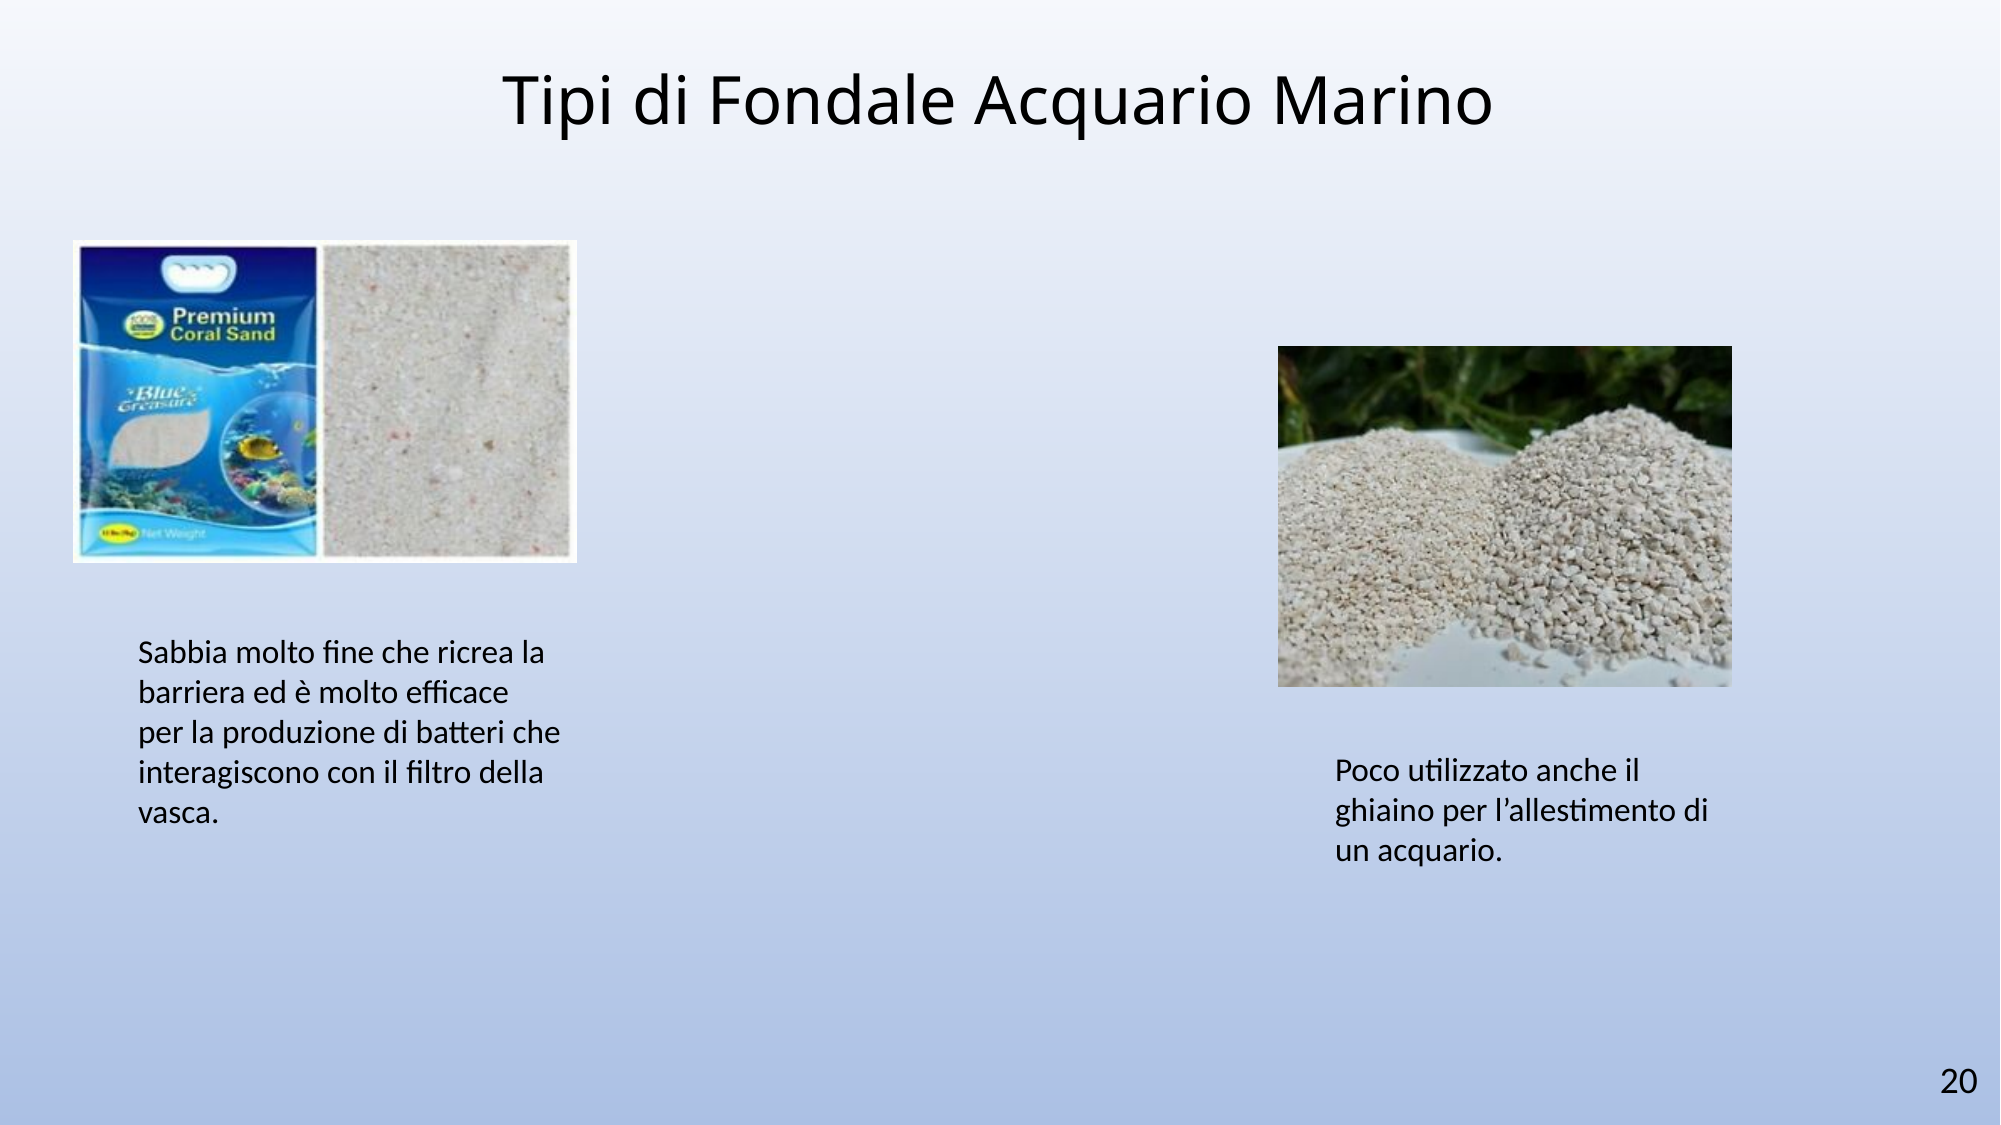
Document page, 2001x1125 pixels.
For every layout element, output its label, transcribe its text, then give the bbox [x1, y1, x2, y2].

text_box Sabbia molto fine che ricrea la barriera ed è molto efficace per la produzione di batteri che interagiscono con il filtro della vasca. [123, 622, 577, 837]
picture [73, 240, 577, 563]
text_box 20 [1924, 1048, 2000, 1109]
text_box Poco utilizzato anche il ghiaino per l’allestimento di un acquario. [1320, 740, 1750, 876]
picture [1278, 346, 1732, 687]
title Tipi di Fondale Acquario Marino [249, 0, 1750, 147]
